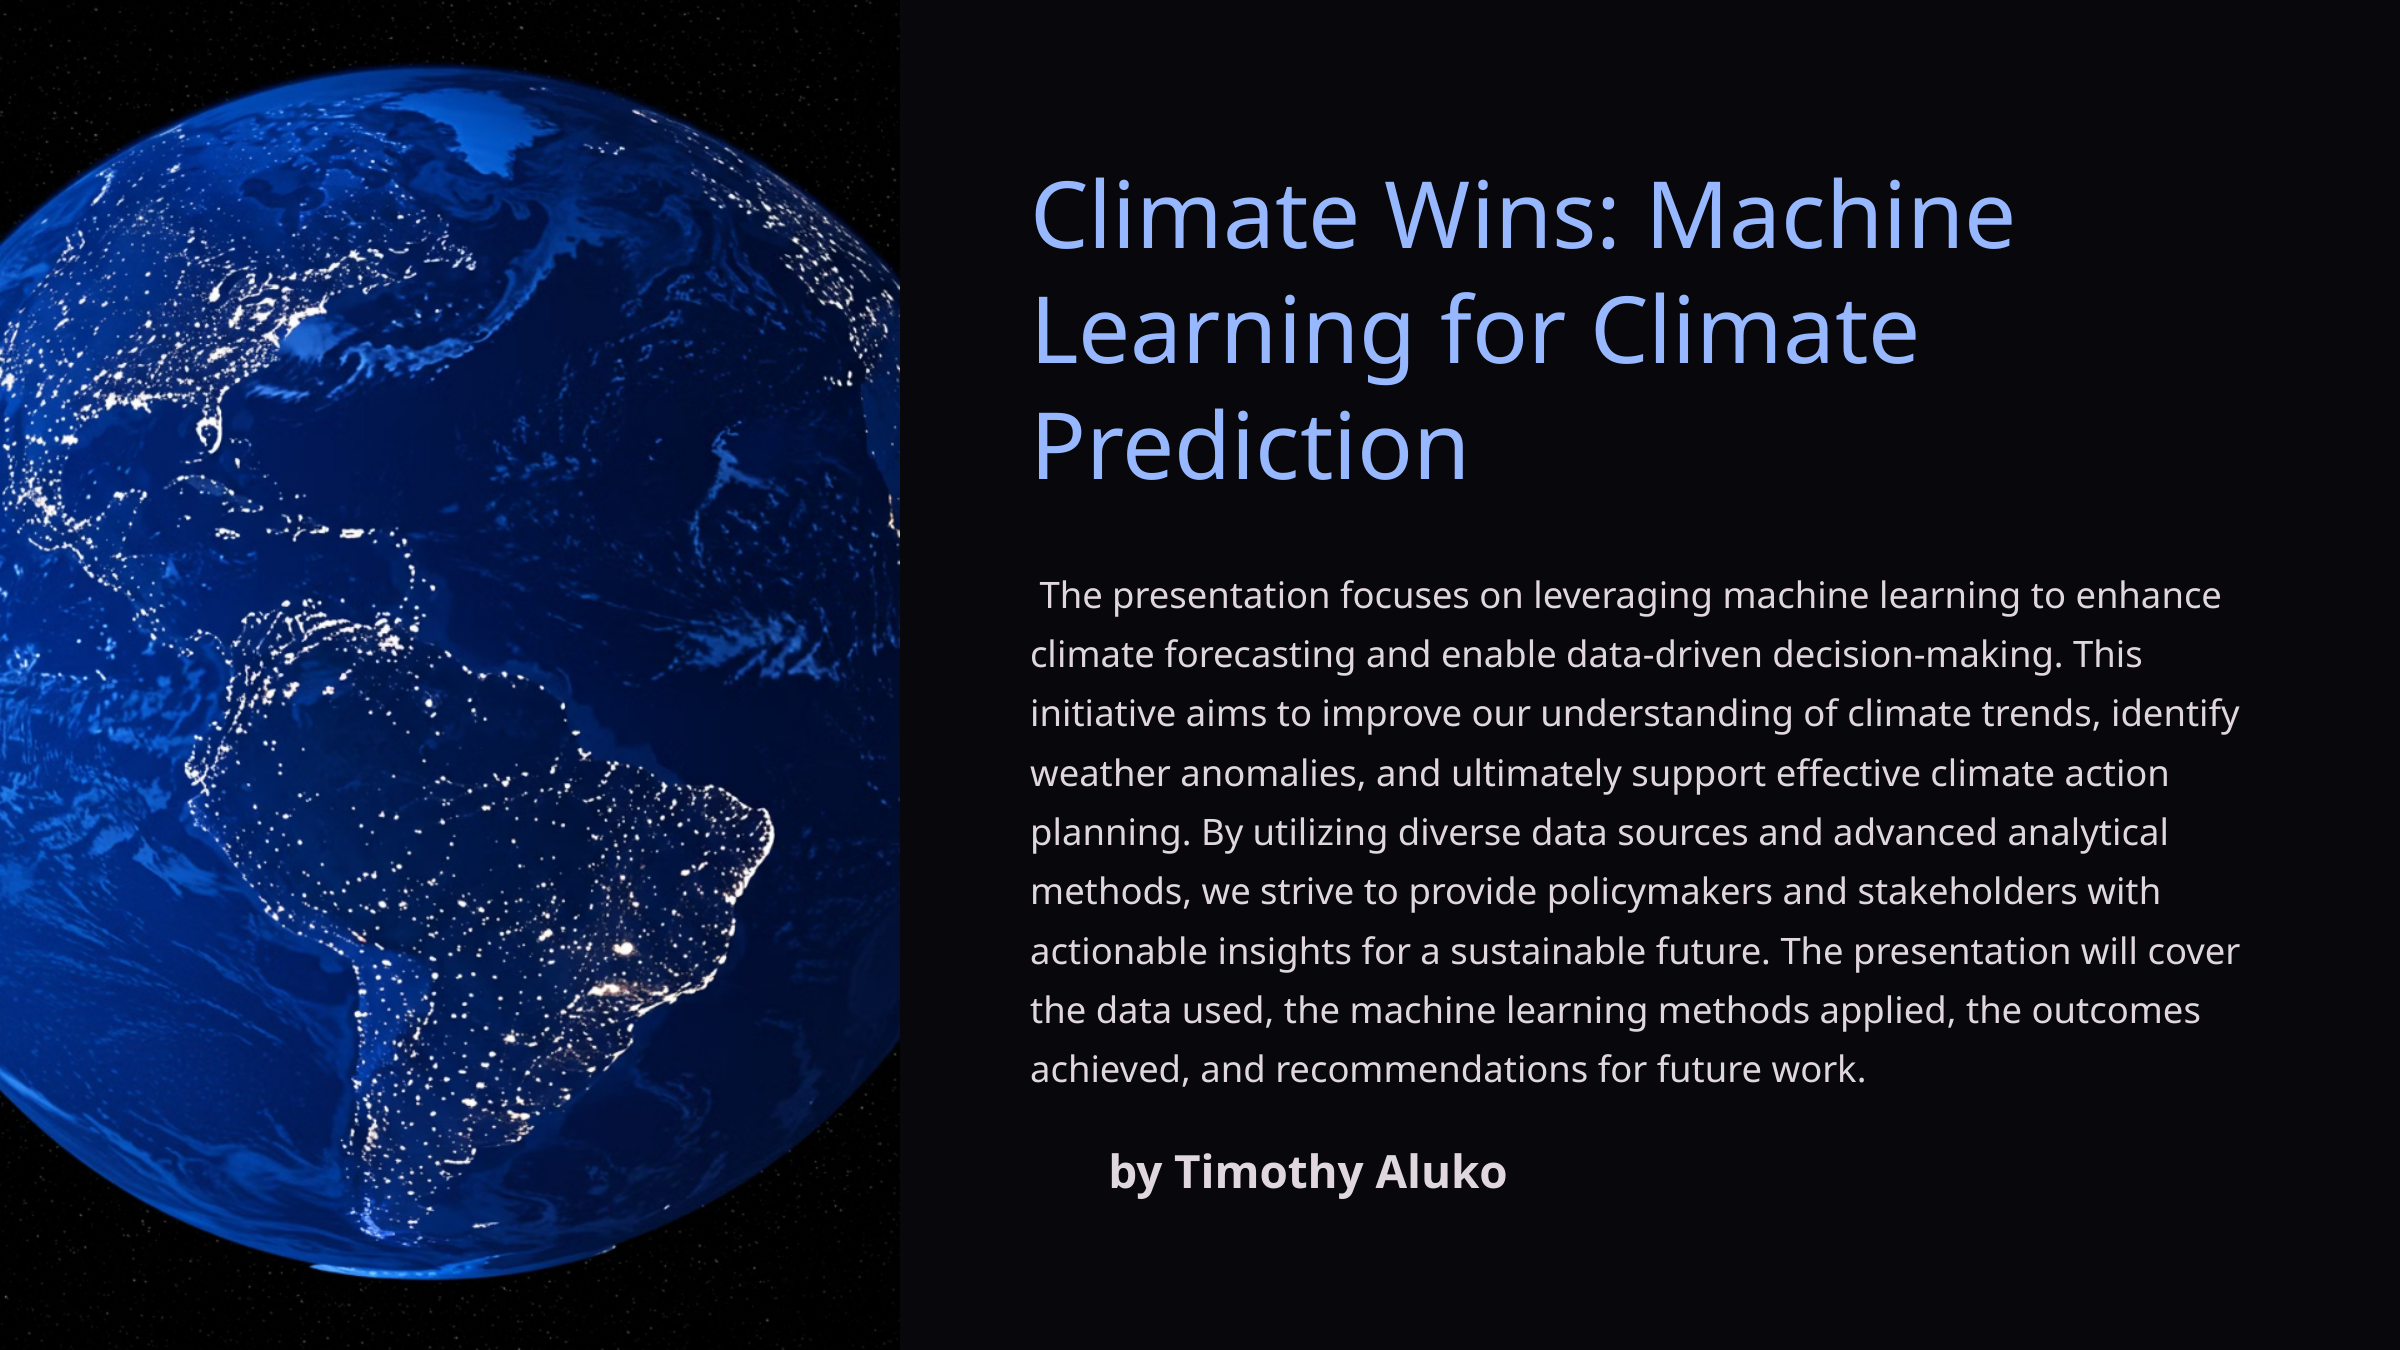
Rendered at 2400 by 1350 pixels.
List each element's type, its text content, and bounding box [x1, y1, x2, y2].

text_box Climate Wins: Machine Learning for Climate Prediction [1030, 151, 2270, 500]
text_box The presentation focuses on leveraging machine learning to enhance climate forecasting and enable data-driven decision-making. This initiative aims to improve our understanding of climate trends, identify weather anomalies, and ultimately support effective climate action planning. By utilizing diverse data sources and advanced analytical methods, we strive to provide policymakers and stakeholders with actionable insights for a sustainable future. The presentation will cover the data used, the machine learning methods applied, the outcomes achieved, and recommendations for future work. [1030, 555, 2270, 1092]
picture [0, 0, 900, 1350]
text_box by Timothy Aluko [1108, 1133, 1507, 1199]
